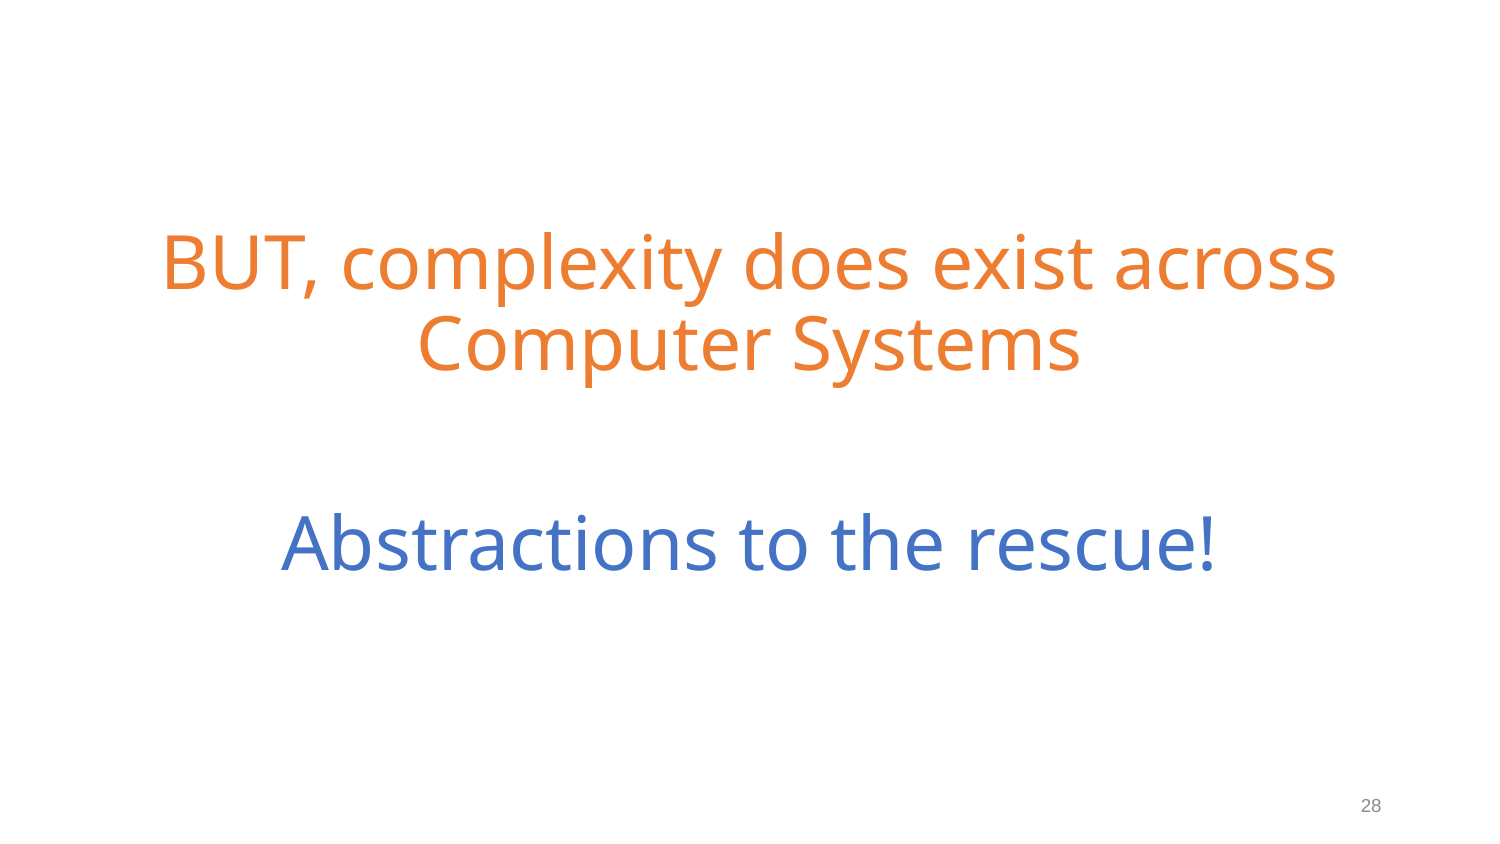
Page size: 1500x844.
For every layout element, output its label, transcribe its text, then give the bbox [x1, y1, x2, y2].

list BUT, complexity does exist across Computer Systems Abstractions to the rescue! [103, 48, 1397, 764]
slide_number 28 [1059, 782, 1397, 827]
